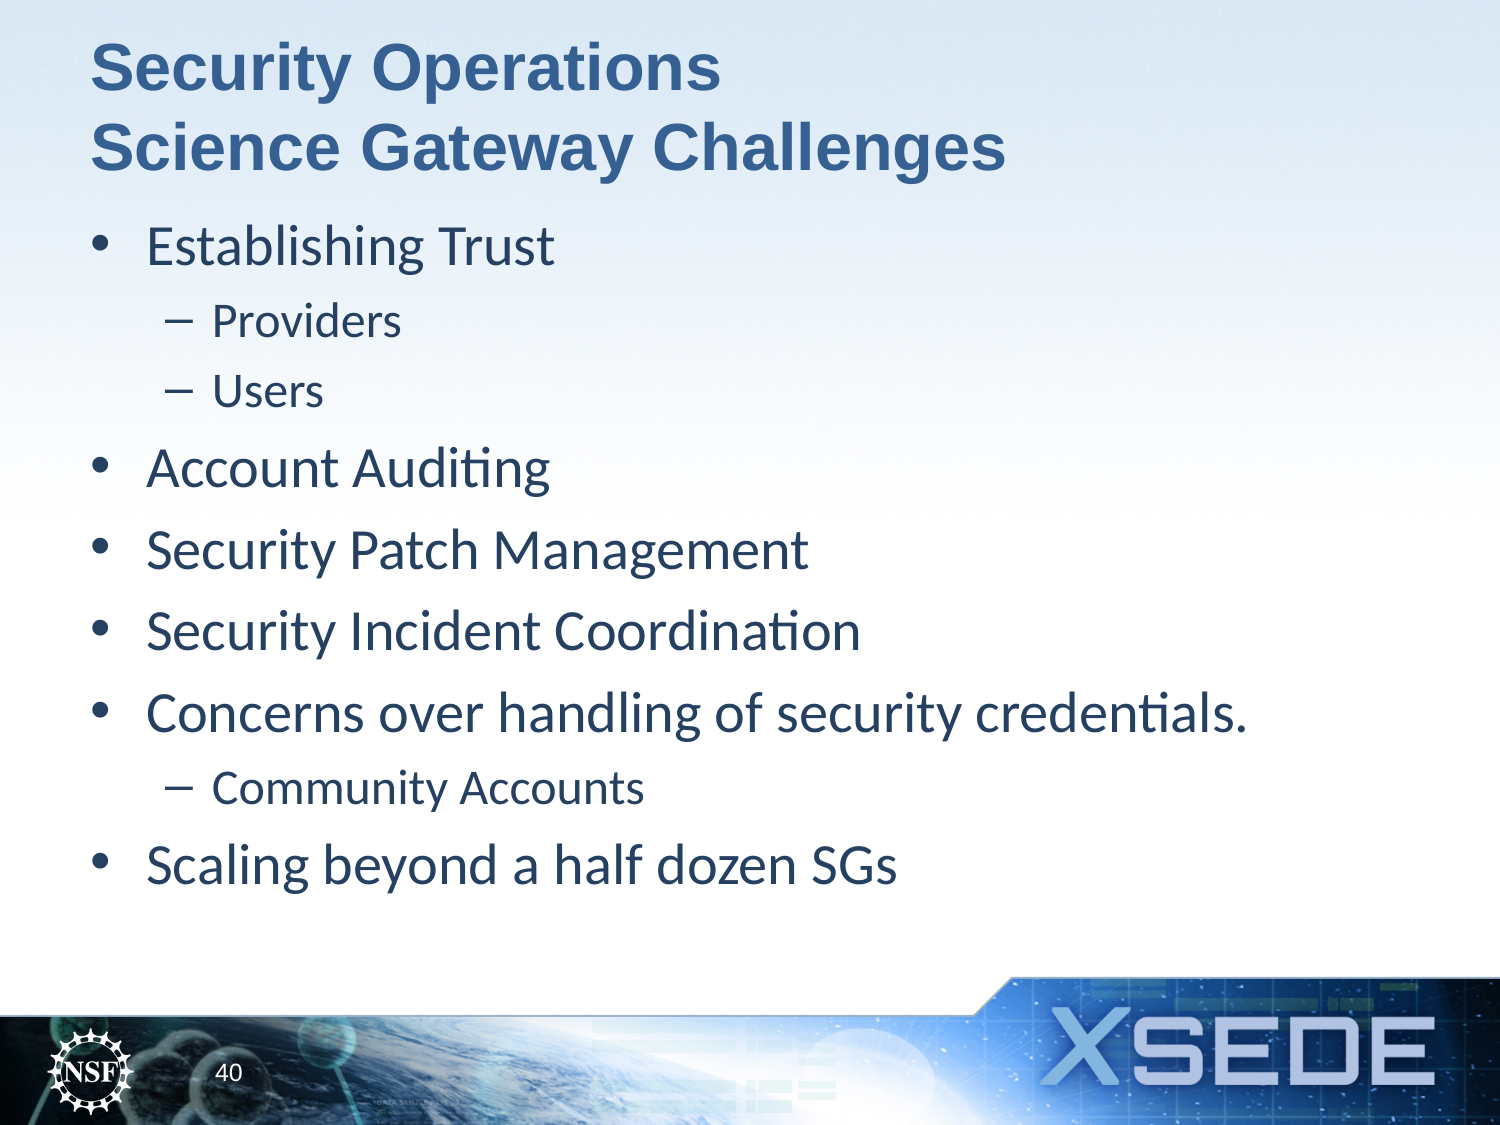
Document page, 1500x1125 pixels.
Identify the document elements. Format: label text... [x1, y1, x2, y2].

slide_number 40 [200, 1041, 400, 1102]
list Establishing Trust Providers Users Account Auditing Security Patch Management Security Incident Coordination Concerns over handling of security credentials. Community Accounts Scaling beyond a half dozen SGs [75, 200, 1425, 963]
title Security Operations Science Gateway Challenges [75, 45, 1425, 163]
picture [0, 0, 1500, 1125]
